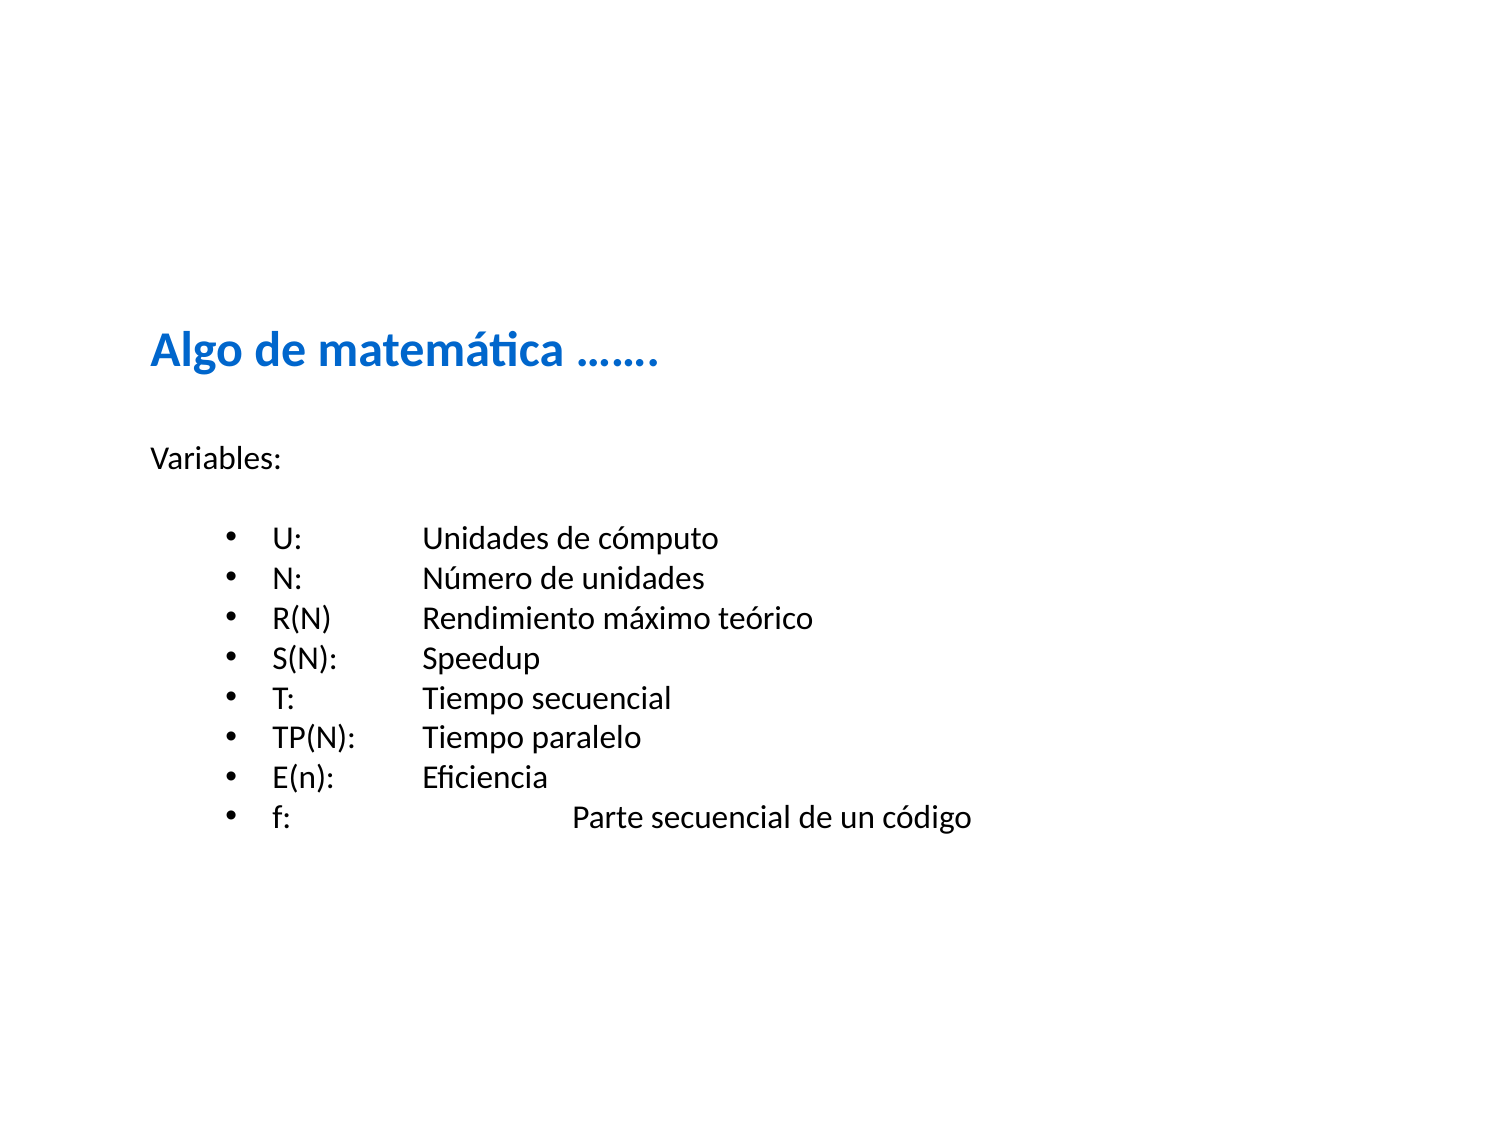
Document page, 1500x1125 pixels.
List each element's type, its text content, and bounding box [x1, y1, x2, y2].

text_box Algo de matemática ……. Variables: U: Unidades de cómputo N: Número de unidades R(N) Rendimiento máximo teórico S(N): Speedup T: Tiempo secuencial TP(N): Tiempo paralelo E(n): Eficiencia f: Parte secuencial de un código [135, 308, 1412, 983]
